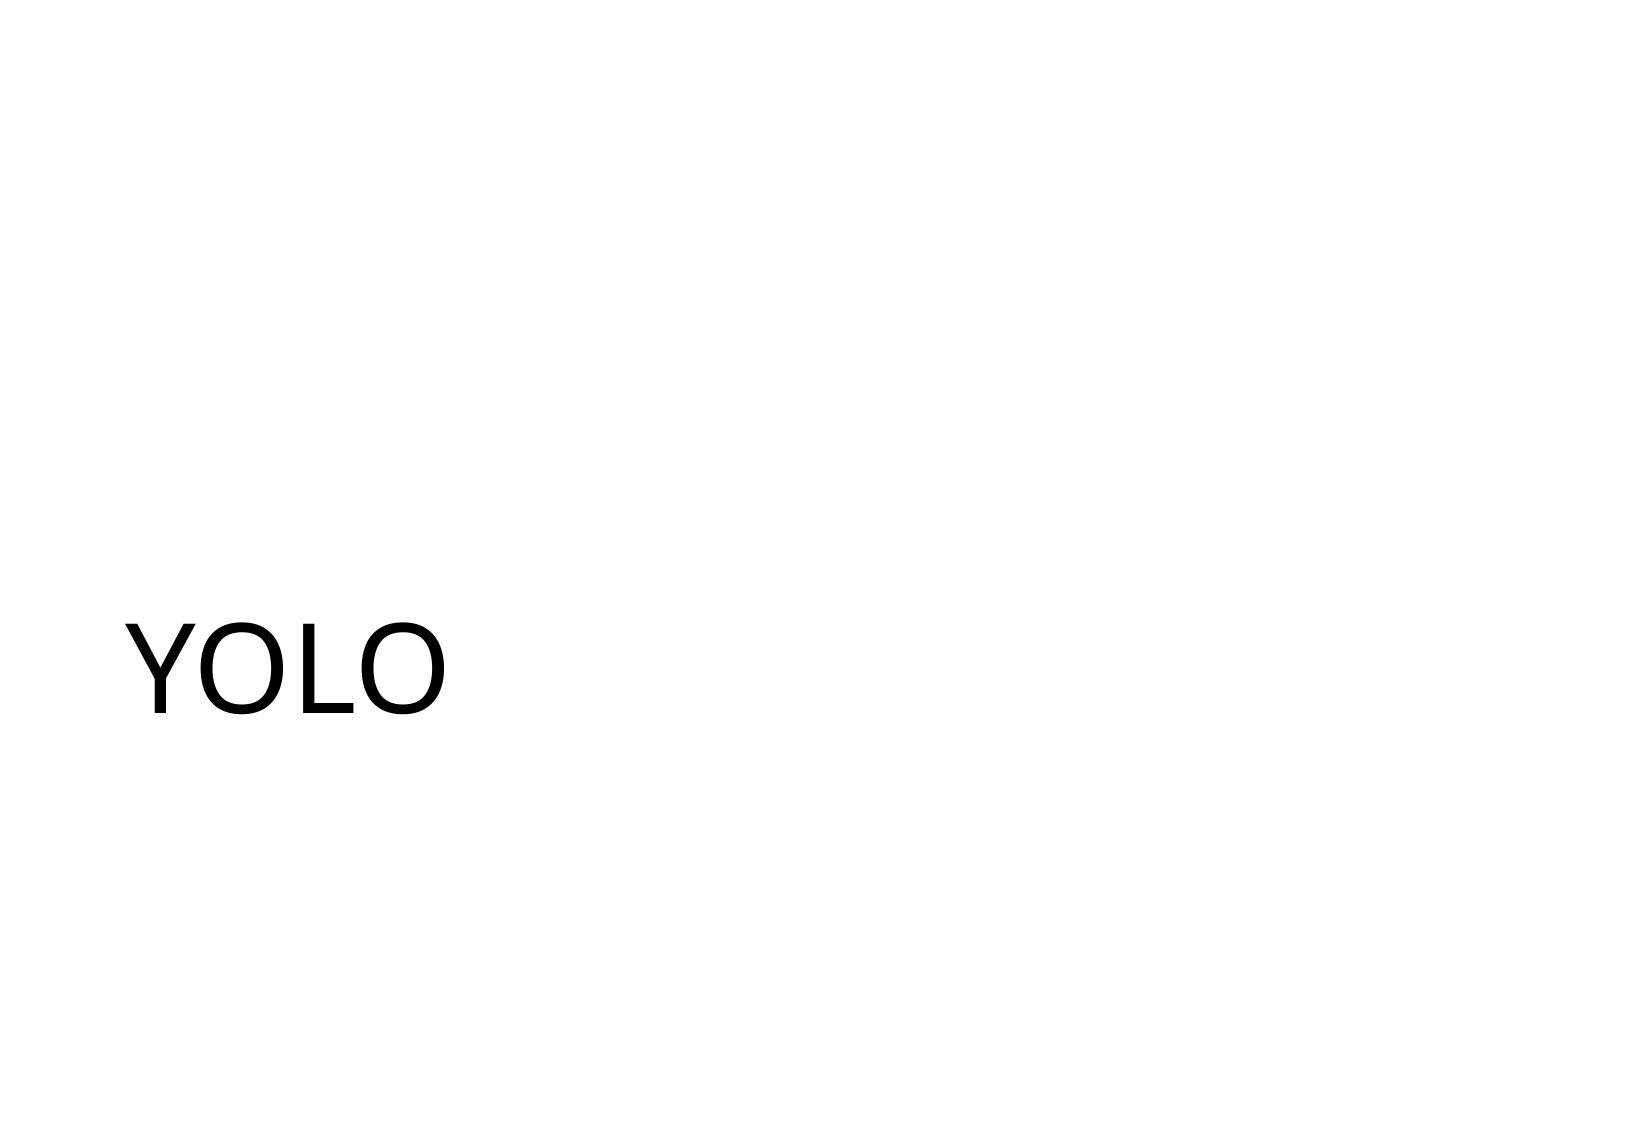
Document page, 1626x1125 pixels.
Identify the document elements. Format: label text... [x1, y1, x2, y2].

title YOLO [110, 280, 1513, 749]
